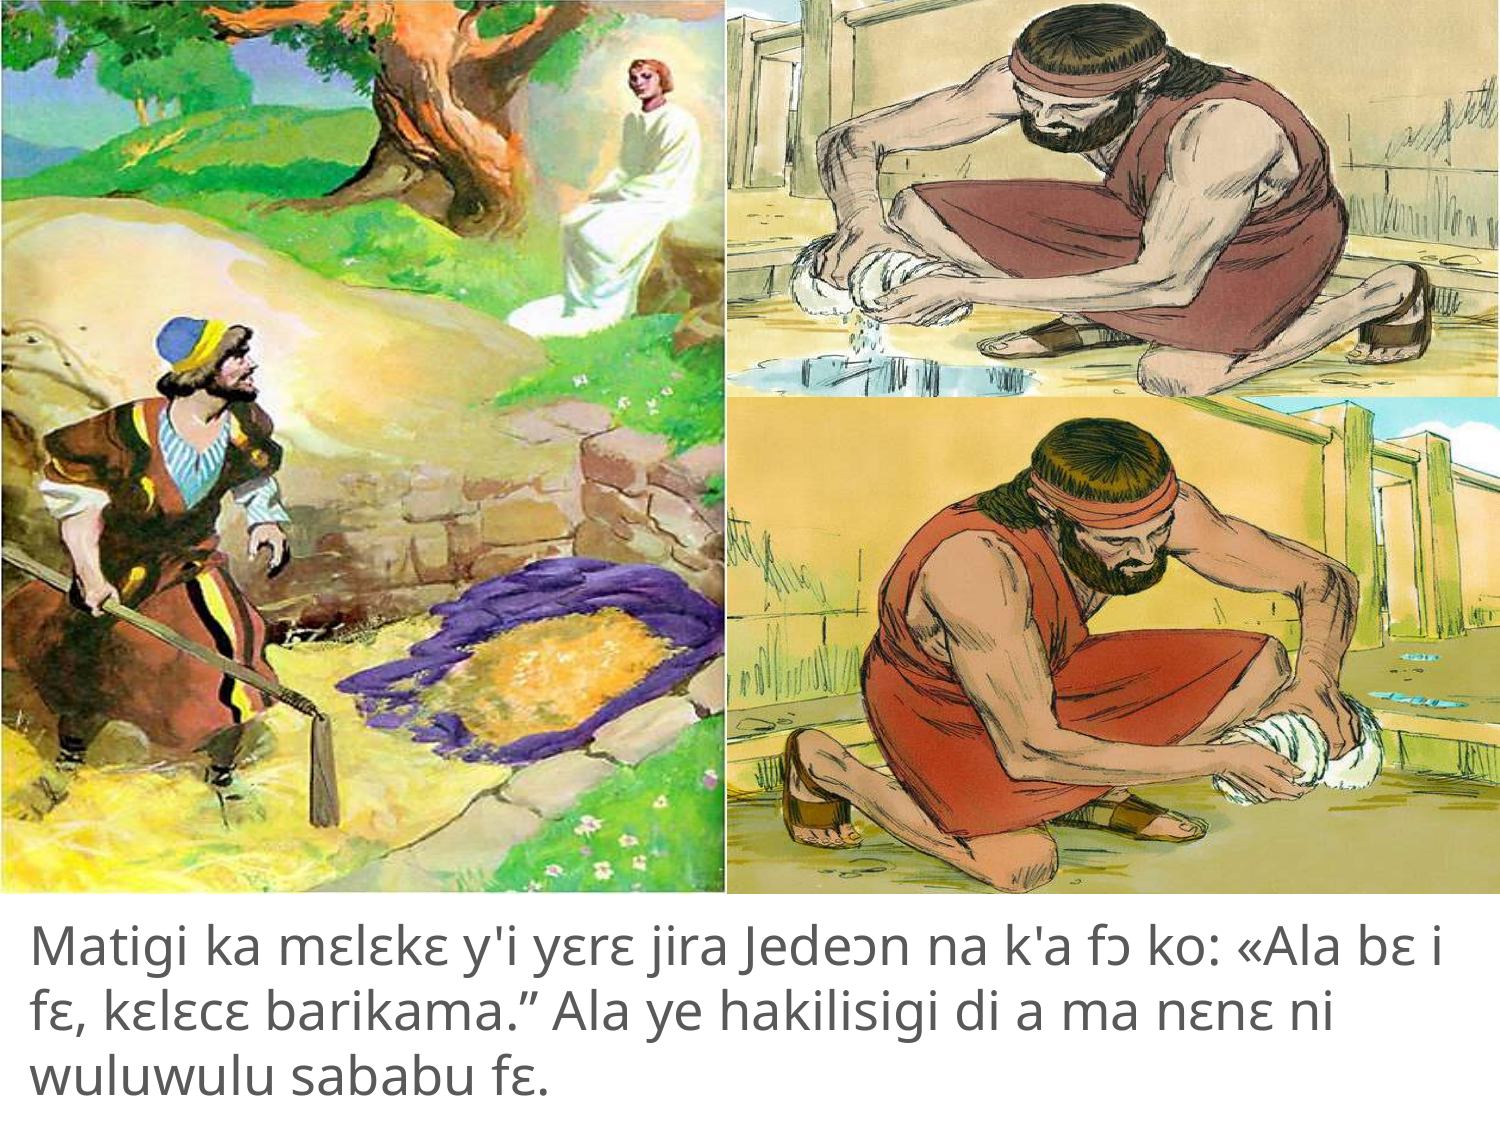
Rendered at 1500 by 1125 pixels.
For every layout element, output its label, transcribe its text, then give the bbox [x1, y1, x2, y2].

picture [0, 0, 1500, 894]
text_box Matigi ka mɛlɛkɛ y'i yɛrɛ jira Jedeɔn na k'a fɔ ko: «Ala bɛ i fɛ, kɛlɛcɛ barikama.” Ala ye hakilisigi di a ma nɛnɛ ni wuluwulu sababu fɛ. [14, 904, 1486, 1114]
